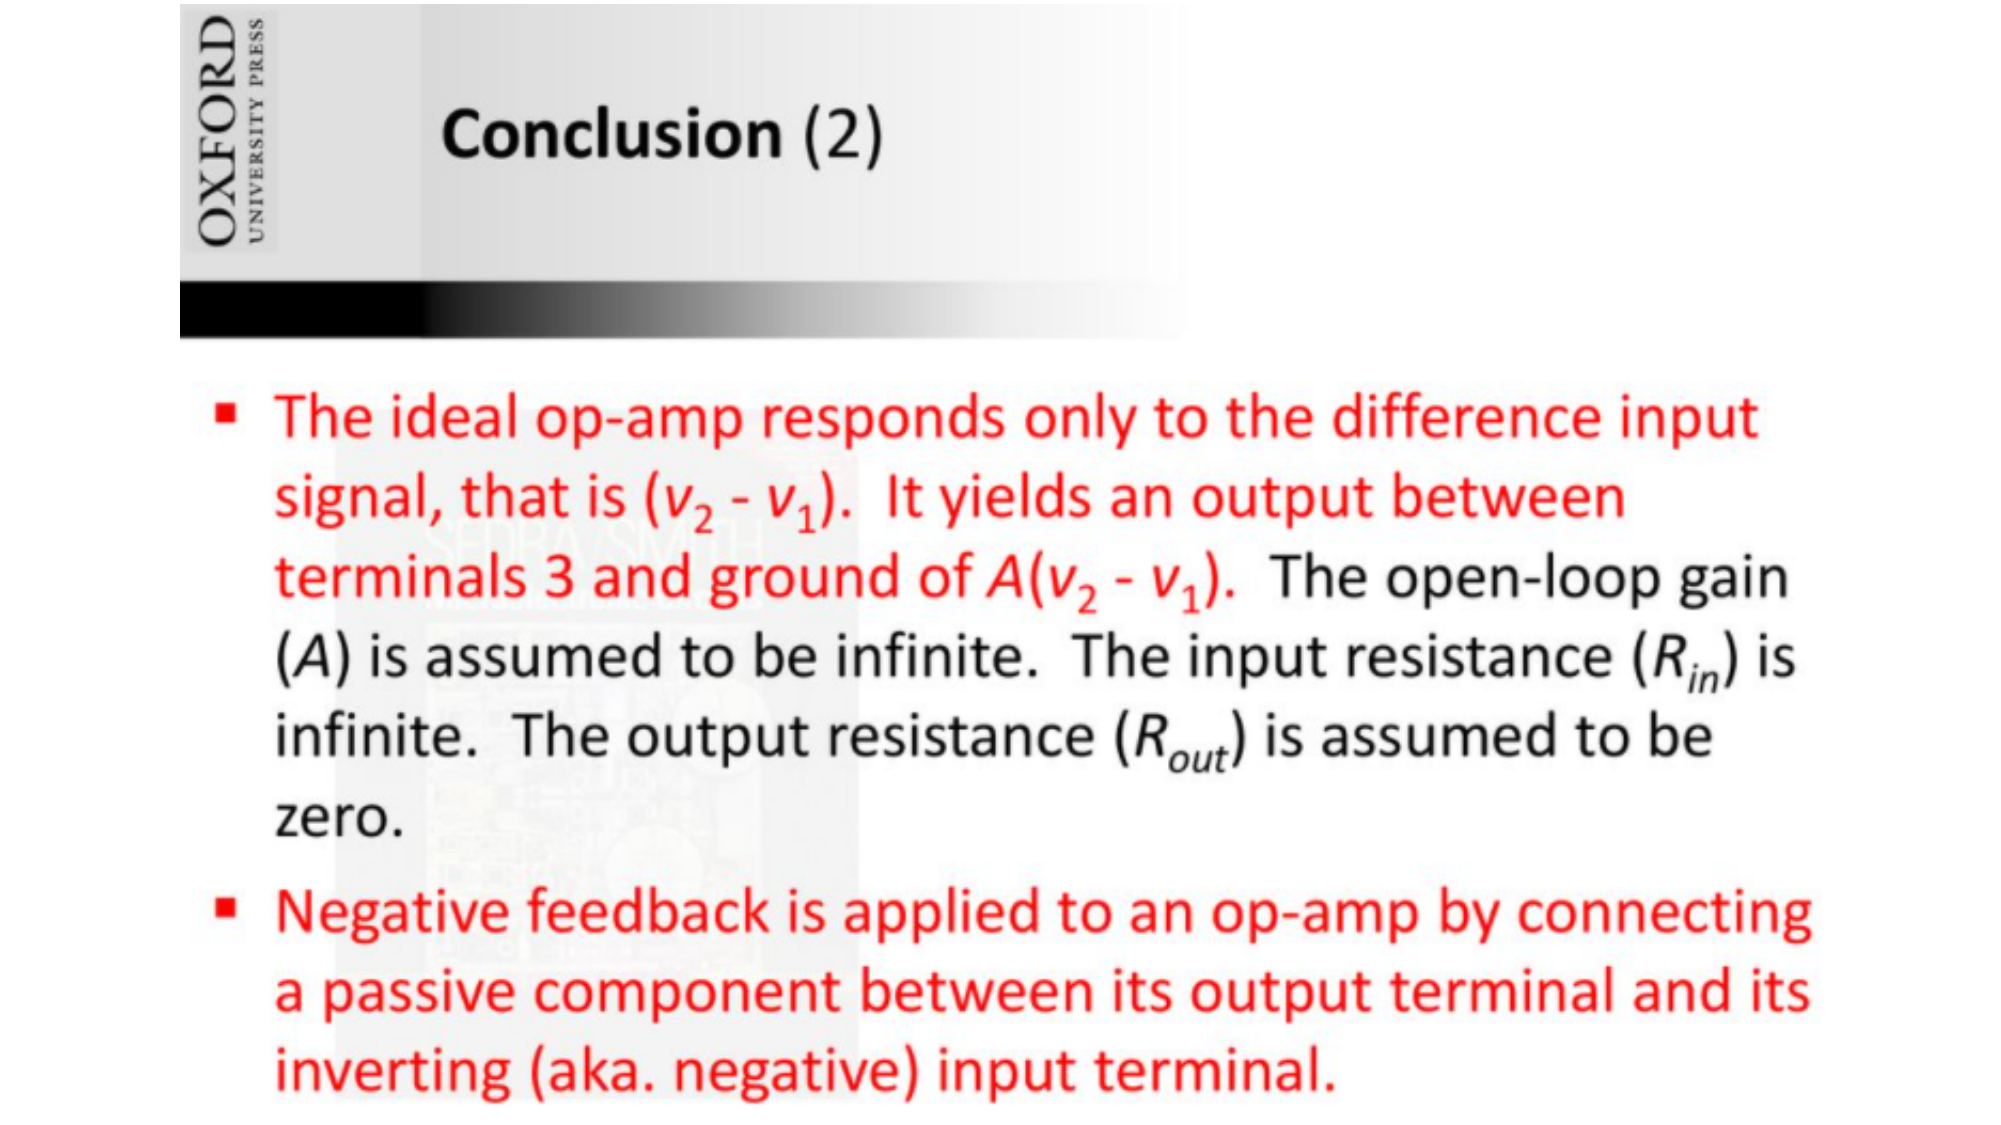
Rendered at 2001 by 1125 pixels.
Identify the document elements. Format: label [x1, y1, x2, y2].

picture [180, 4, 1825, 1125]
